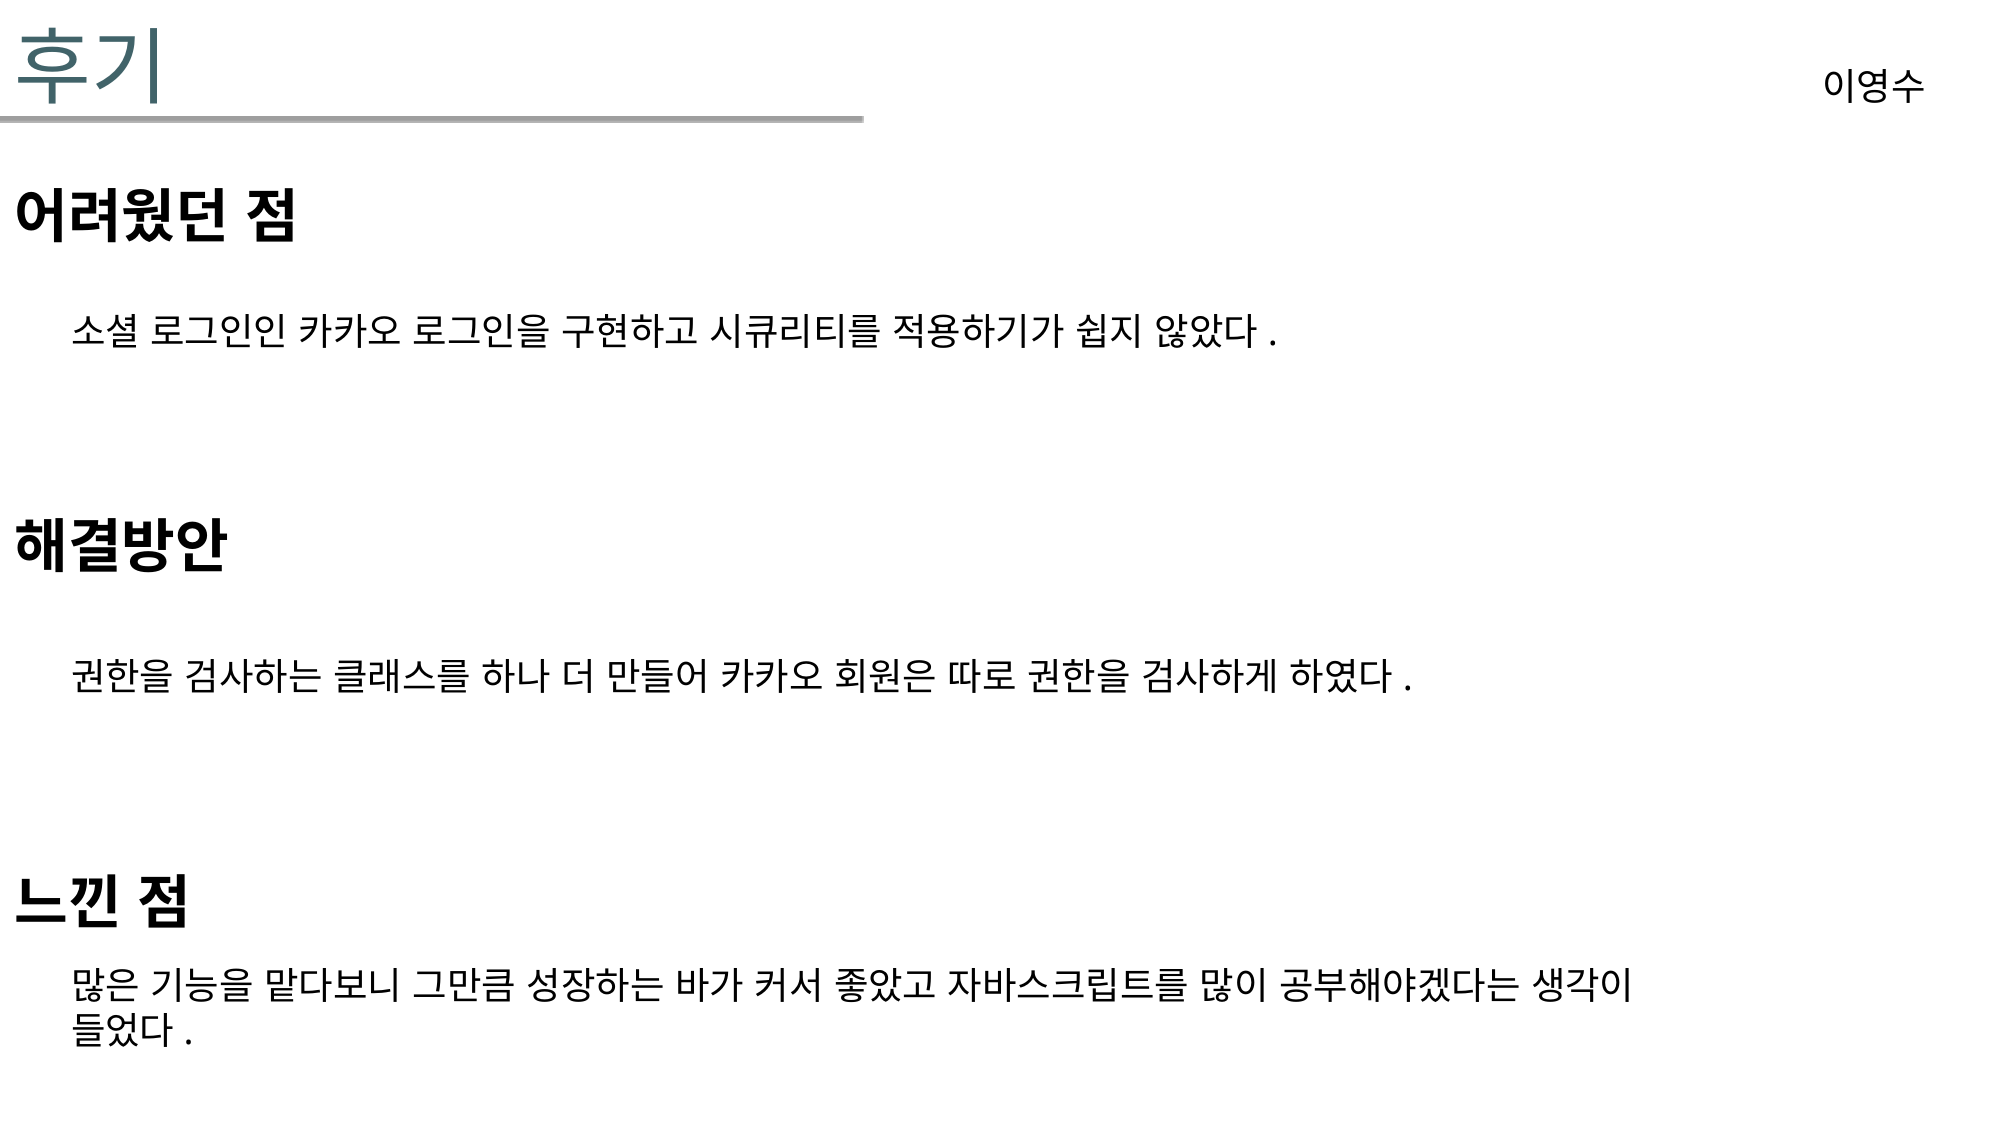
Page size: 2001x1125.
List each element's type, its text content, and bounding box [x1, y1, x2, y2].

text_box 소셜 로그인인 카카오 로그인을 구현하고 시큐리티를 적용하기가 쉽지 않았다. [56, 301, 1602, 361]
text_box 많은 기능을 맡다보니 그만큼 성장하는 바가 커서 좋았고 자바스크립트를 많이 공부해야겠다는 생각이 들었다. [56, 955, 1702, 1060]
text_box 이영수 [1807, 56, 1960, 116]
text_box 권한을 검사하는 클래스를 하나 더 만들어 카카오 회원은 따로 권한을 검사하게 하였다. [56, 645, 1636, 705]
text_box 느낀 점 [0, 858, 290, 943]
text_box 후기 [0, 6, 1000, 122]
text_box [0, 116, 864, 123]
text_box 해결방안 [0, 501, 290, 587]
text_box 어려웠던 점 [0, 172, 361, 257]
